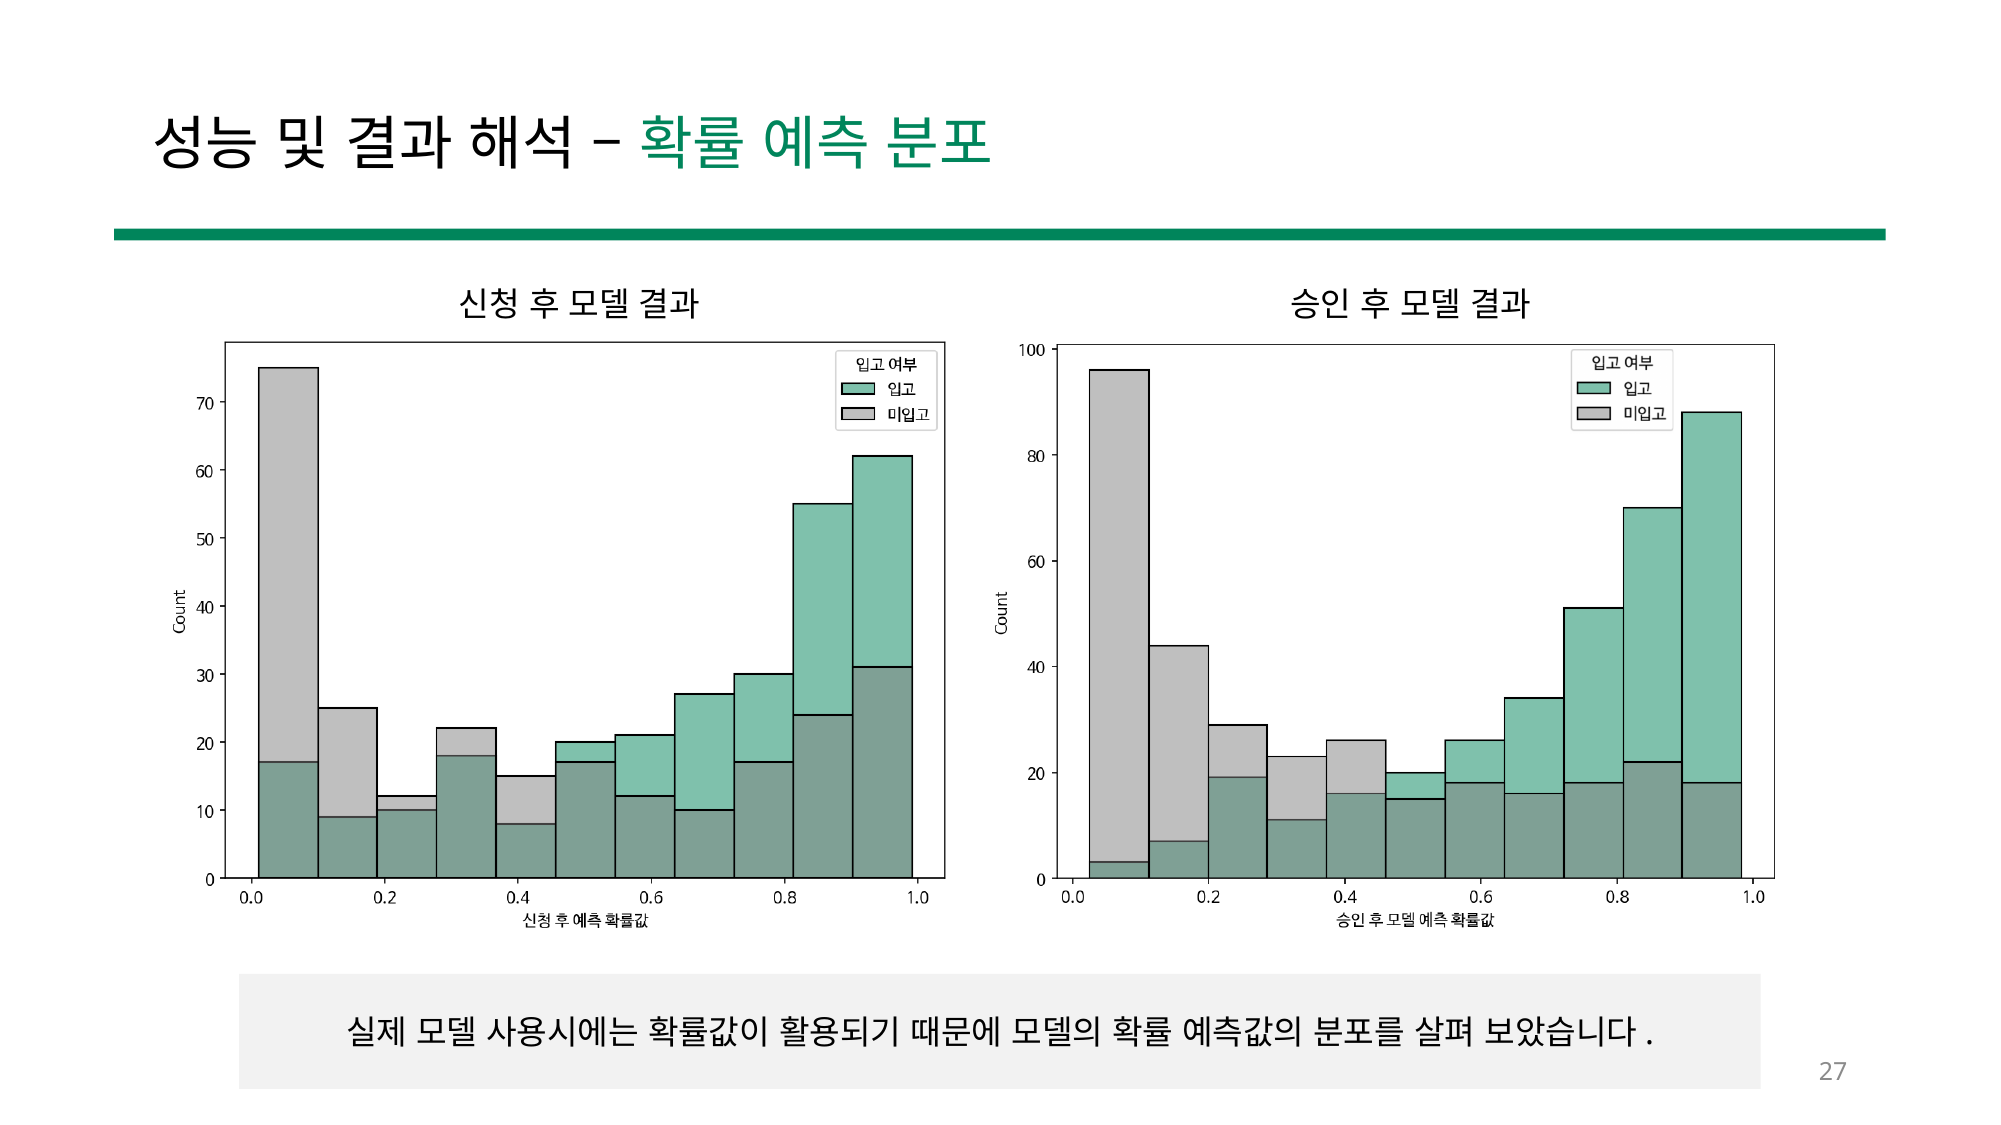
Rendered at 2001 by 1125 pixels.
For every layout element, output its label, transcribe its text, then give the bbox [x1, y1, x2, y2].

text_box 승인 후 모델 결과 [1275, 275, 1733, 331]
text_box 신청 후 모델 결과 [444, 275, 902, 331]
title 성능 및 결과 해석 – 확률 예측 분포 [137, 84, 1863, 208]
text_box [113, 228, 1887, 241]
picture [982, 331, 1785, 941]
slide_number 27 [1412, 1042, 1863, 1103]
text_box 실제 모델 사용시에는 확률값이 활용되기 때문에 모델의 확률 예측값의 분포를 살펴 보았습니다. [239, 973, 1761, 1089]
picture [160, 331, 956, 941]
